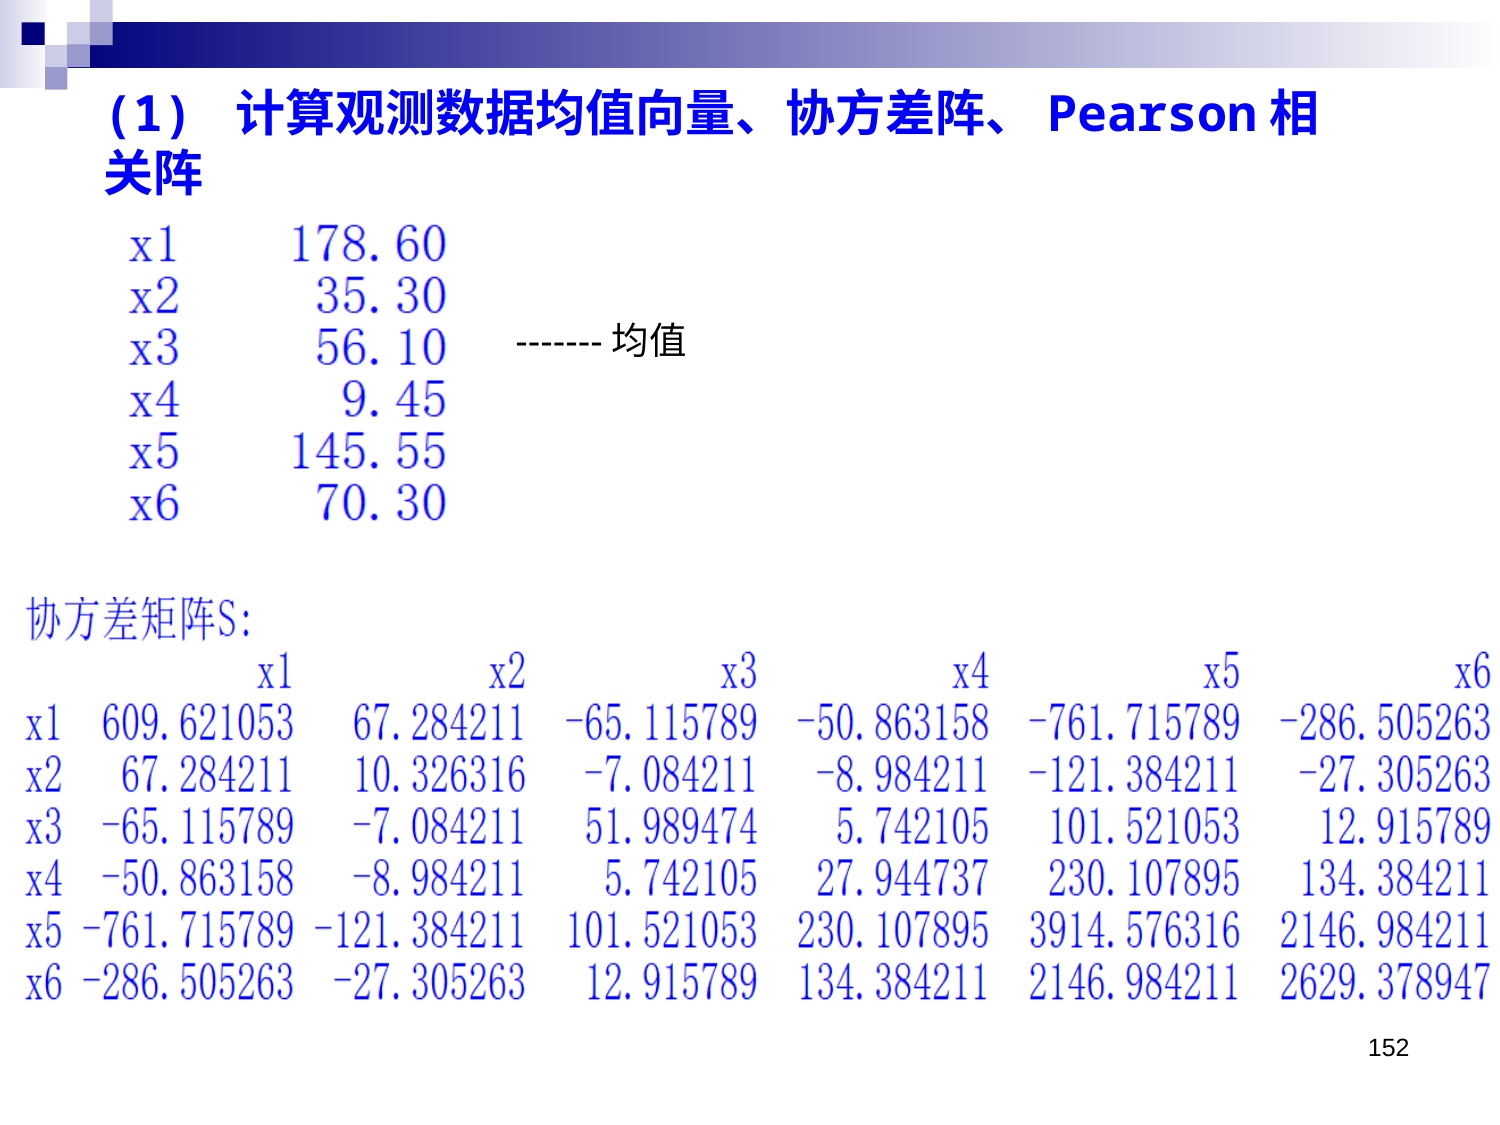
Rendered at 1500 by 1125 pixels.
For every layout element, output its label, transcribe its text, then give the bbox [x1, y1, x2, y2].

text_box -------均值 [615, 309, 702, 369]
title (1) 计算观测数据均值向量、协方差阵、Pearson相关阵 [88, 77, 1375, 206]
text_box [21, 597, 1500, 1008]
slide_number 152 [1074, 1024, 1426, 1103]
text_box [123, 219, 615, 533]
